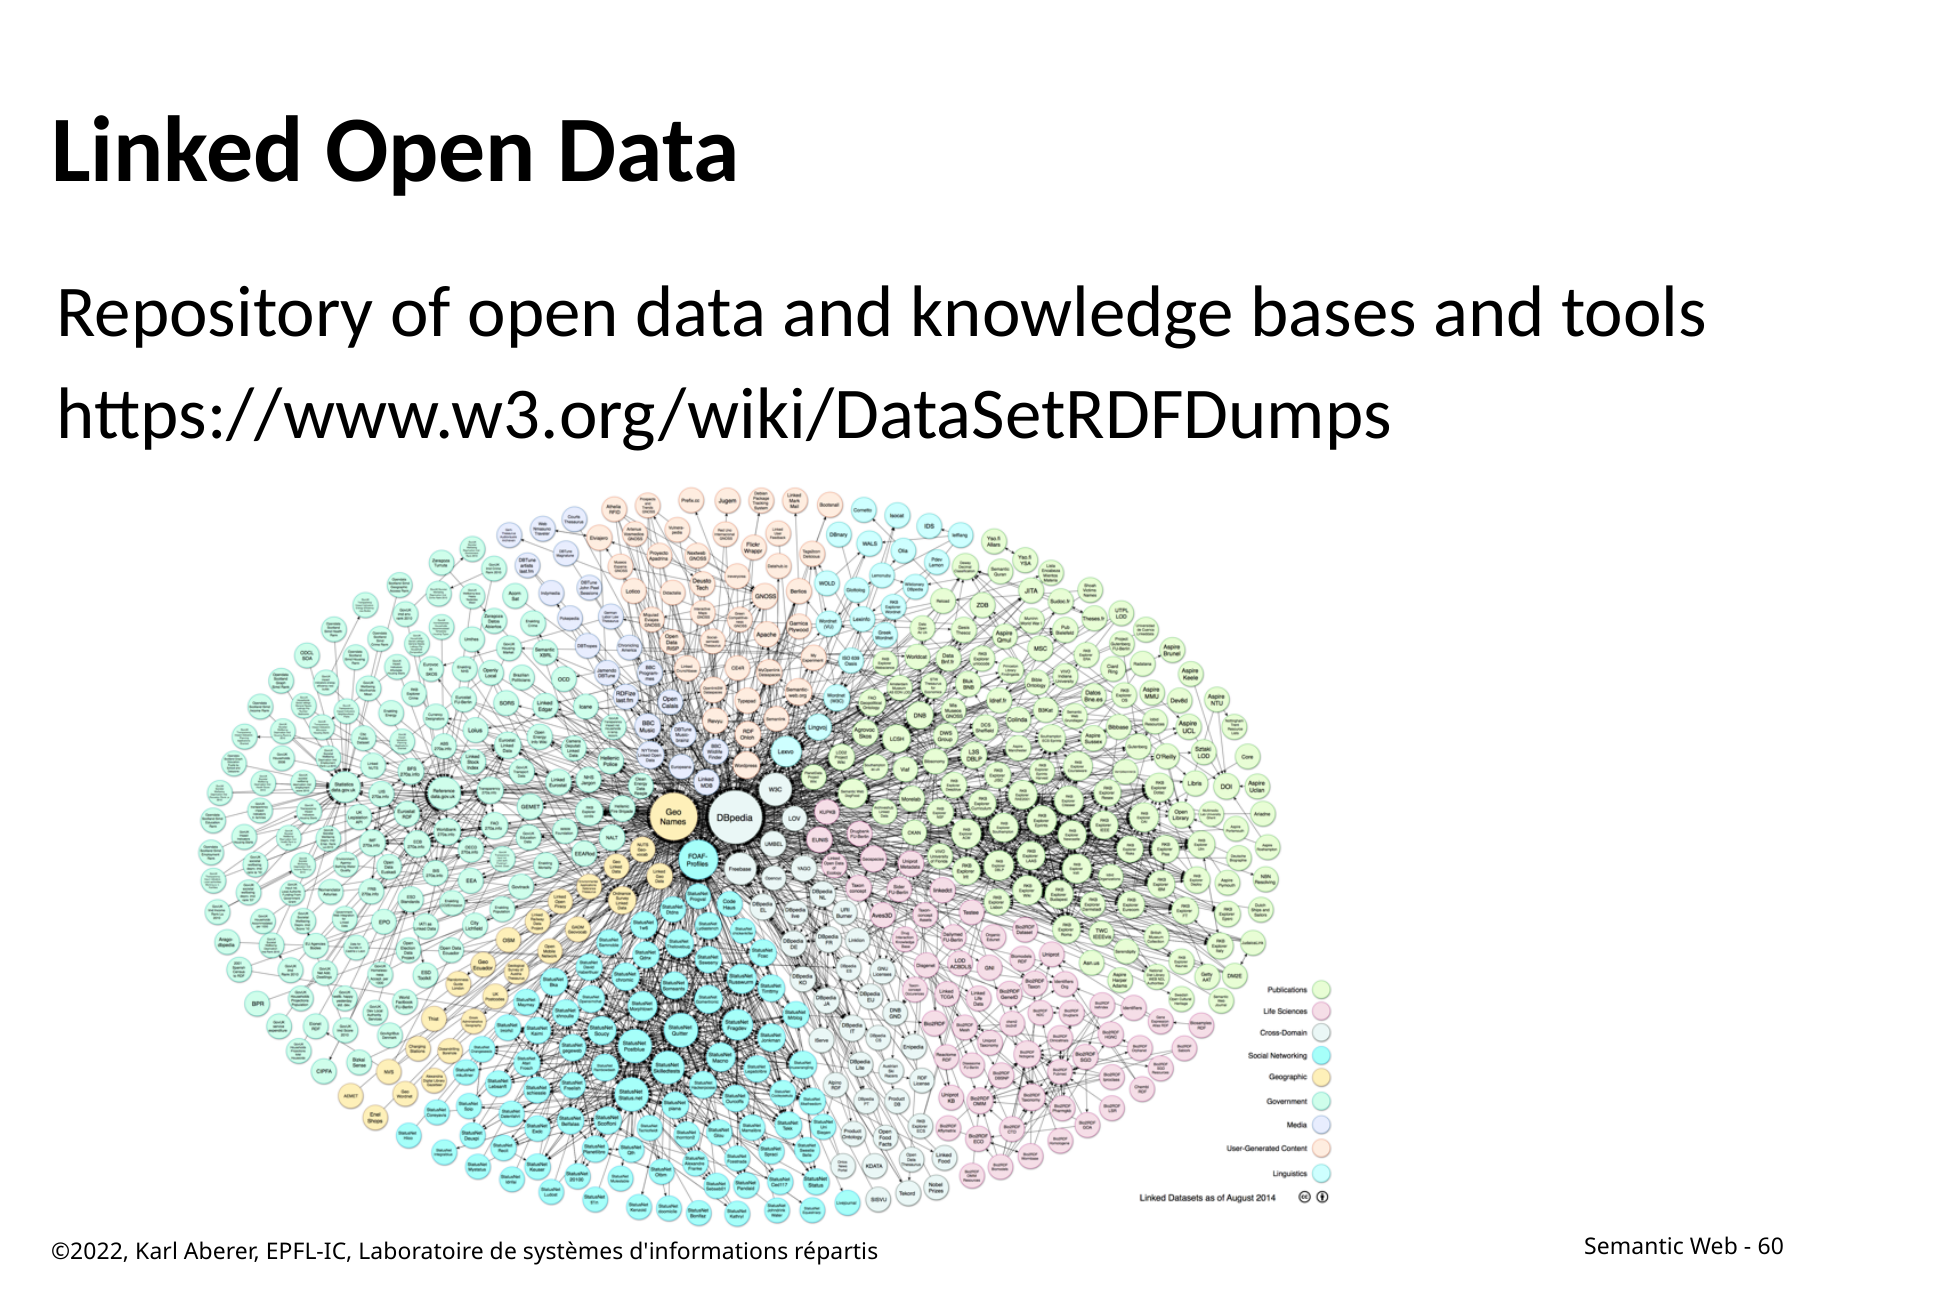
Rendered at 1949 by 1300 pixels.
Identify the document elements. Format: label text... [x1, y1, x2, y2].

list Repository of open data and knowledge bases and tools https://www.w3.org/wiki/DataSetRDFDumps [37, 253, 1809, 1208]
picture [194, 483, 1335, 1231]
footer ©2022, Karl Aberer, EPFL-IC, Laboratoire de systèmes d'informations répartis [32, 1227, 1284, 1271]
title Linked Open Data [32, 57, 1803, 232]
